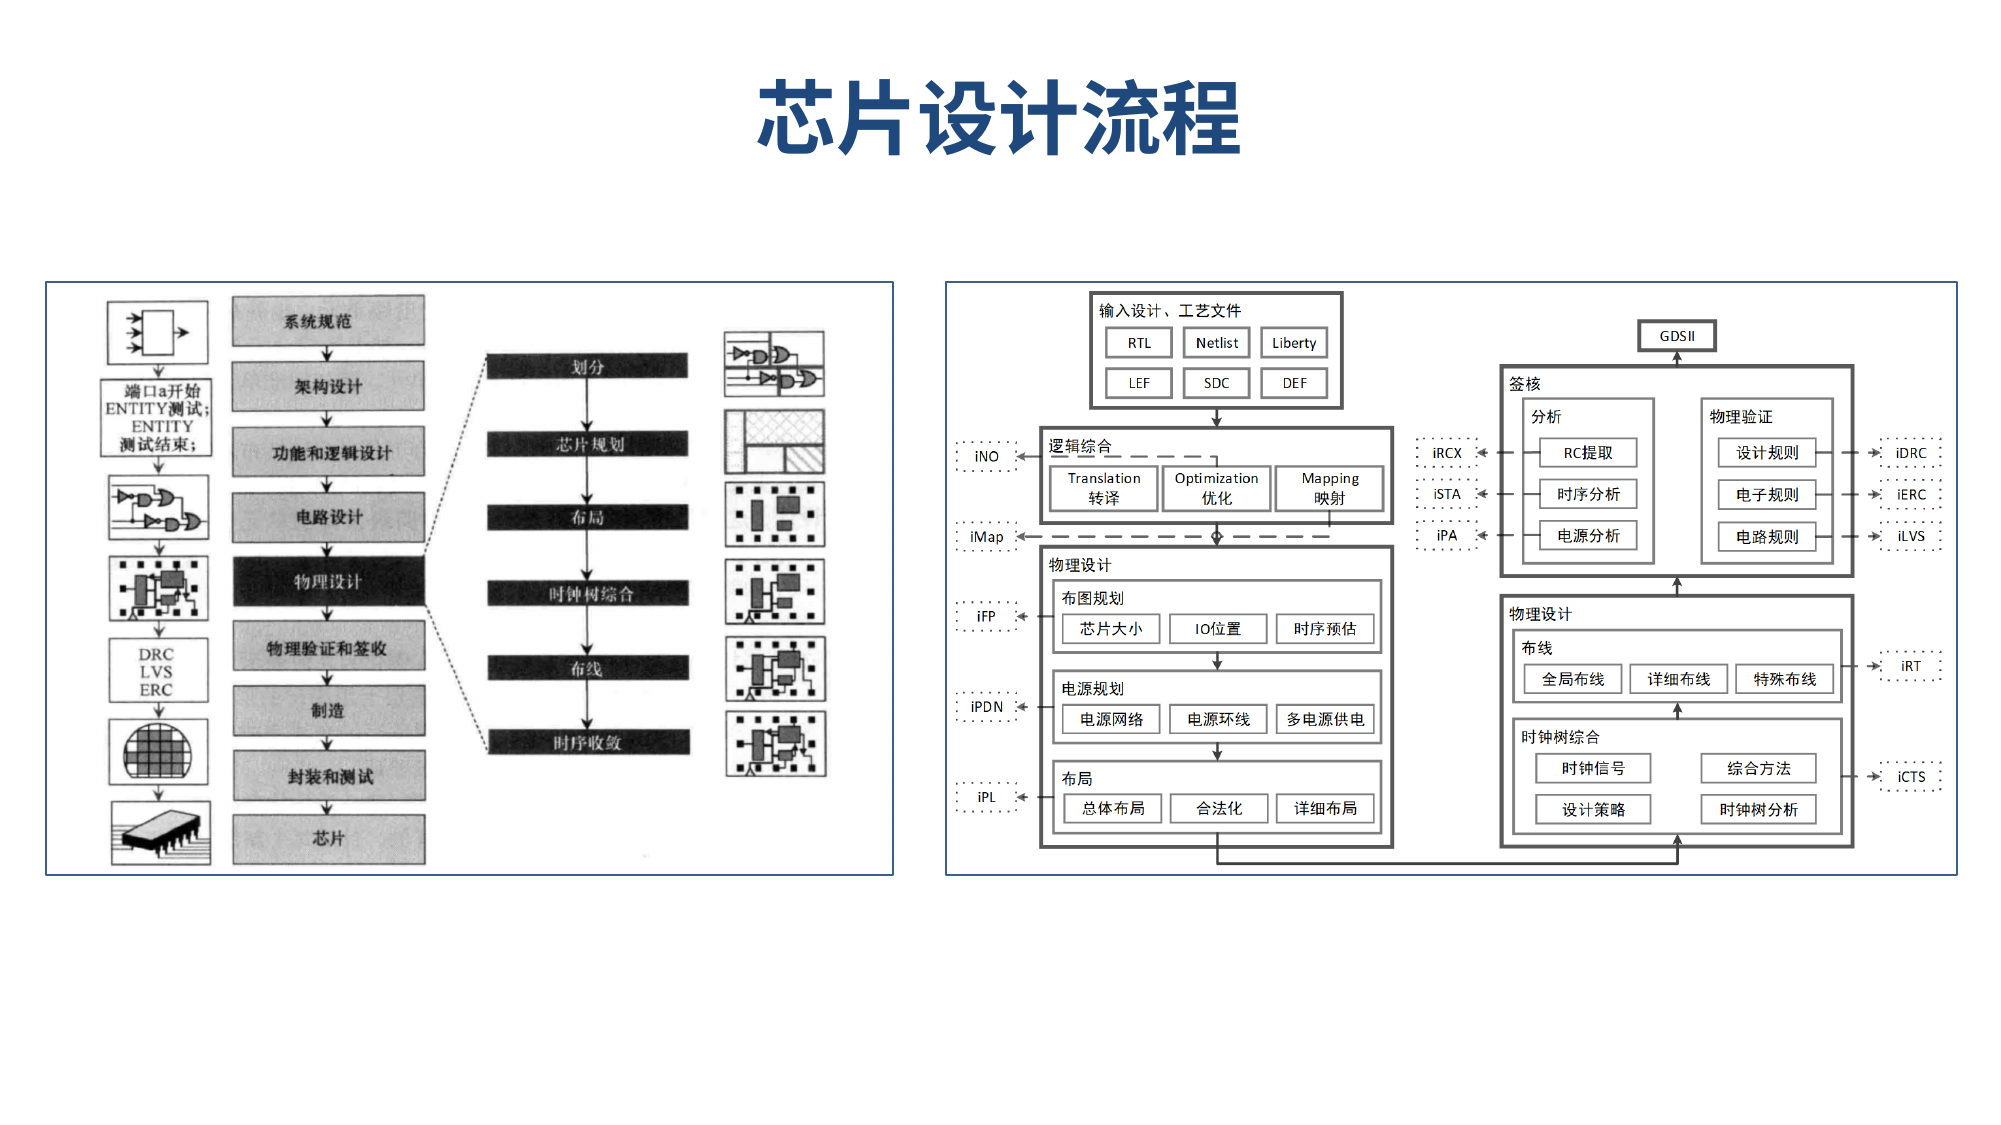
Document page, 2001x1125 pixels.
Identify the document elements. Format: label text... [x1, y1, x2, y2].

picture [46, 282, 892, 874]
picture [946, 282, 1957, 874]
title 芯片设计流程 [99, 20, 1898, 173]
